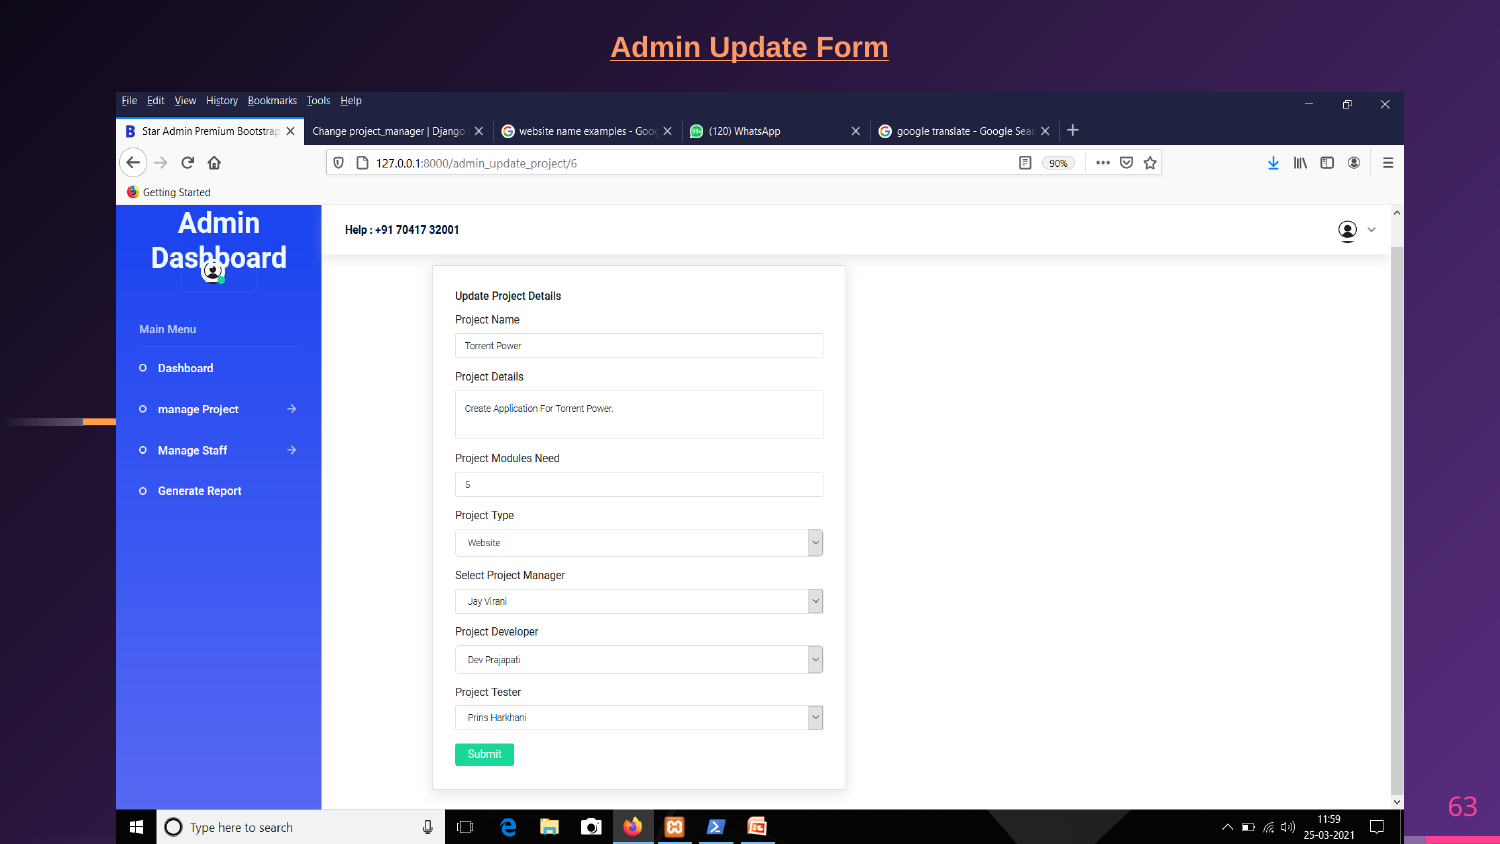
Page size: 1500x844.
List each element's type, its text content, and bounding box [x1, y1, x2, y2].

picture [115, 92, 1404, 844]
slide_number 63 [1426, 779, 1500, 837]
text_box Admin Update Form [0, 21, 1500, 72]
